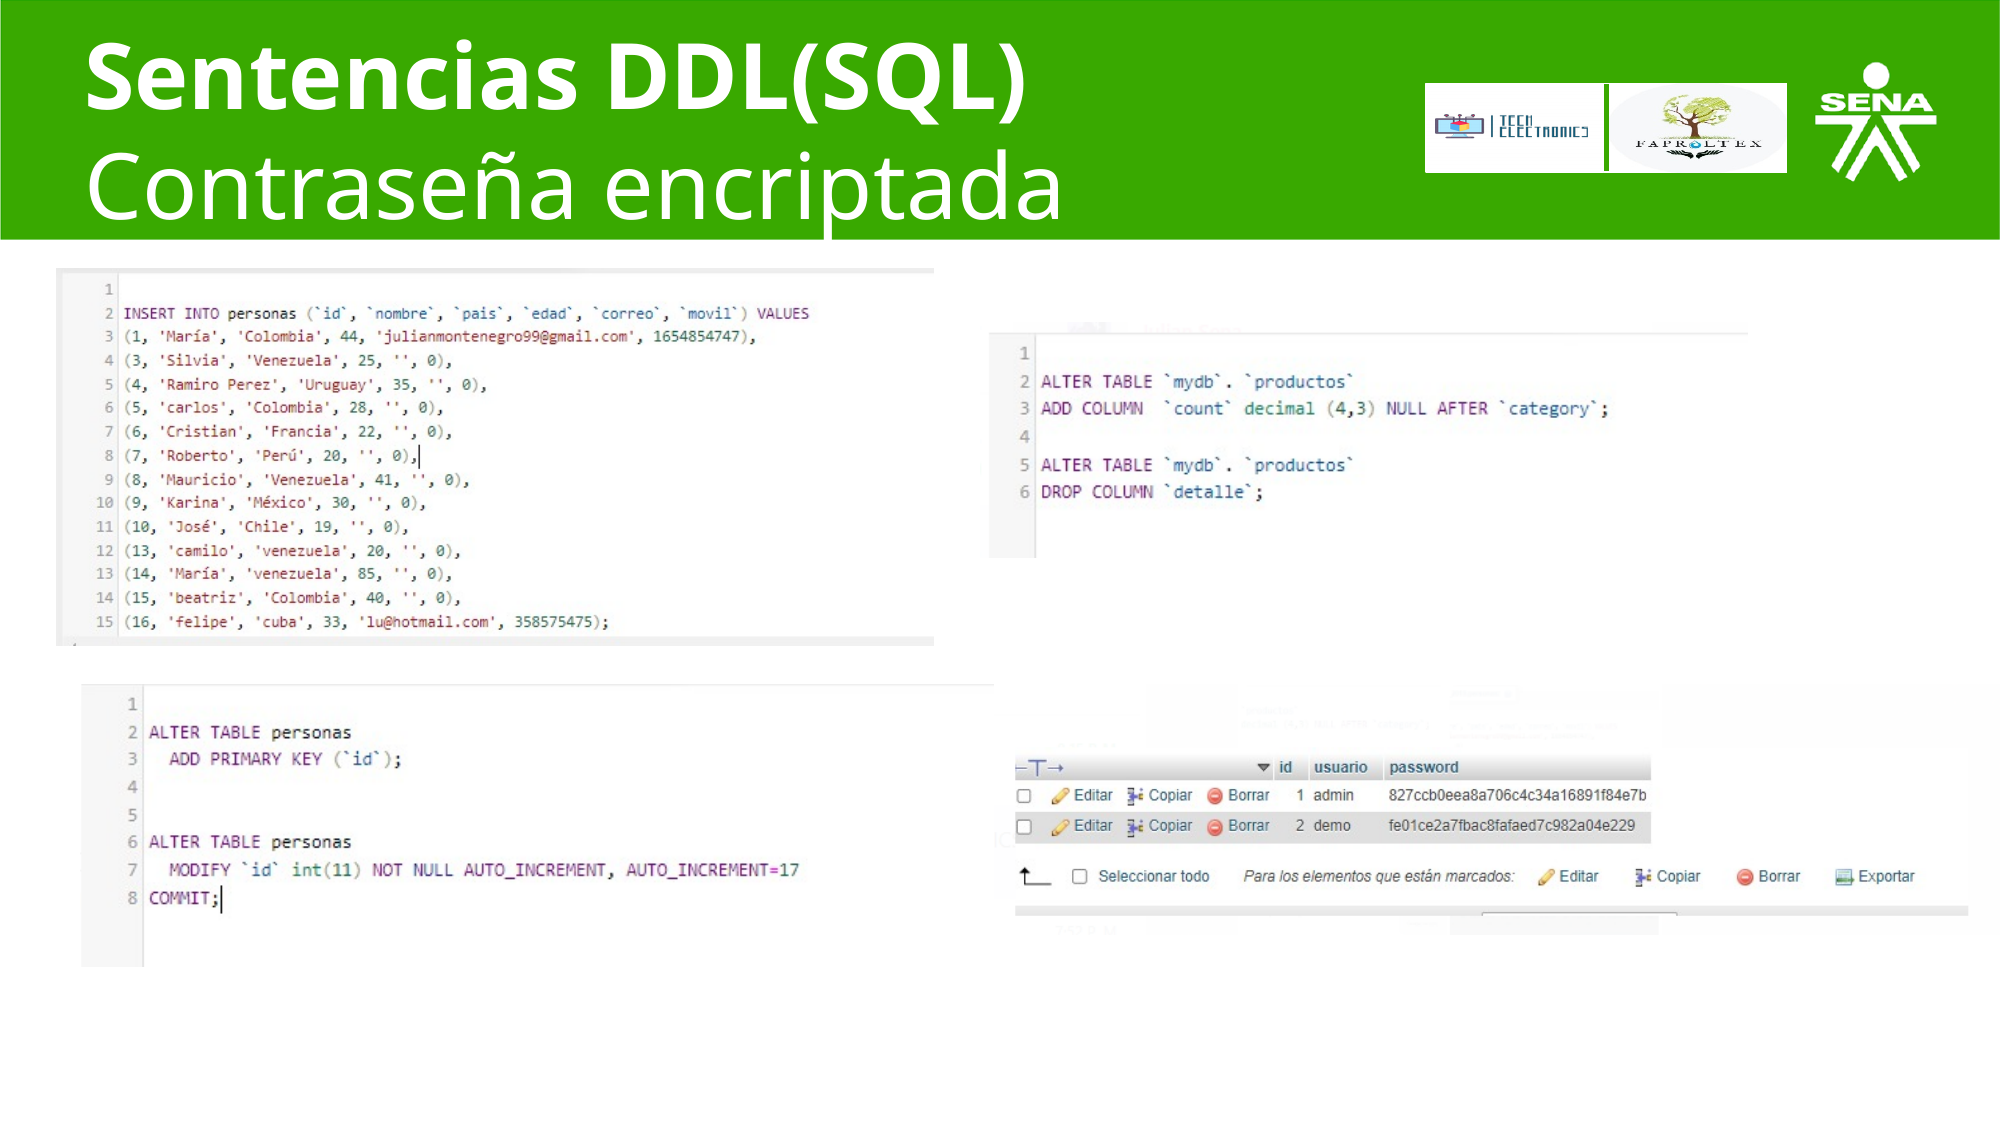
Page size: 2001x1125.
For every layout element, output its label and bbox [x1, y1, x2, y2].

picture [0, 0, 2000, 240]
picture [980, 322, 1749, 558]
picture [80, 683, 2000, 968]
picture [56, 268, 934, 646]
